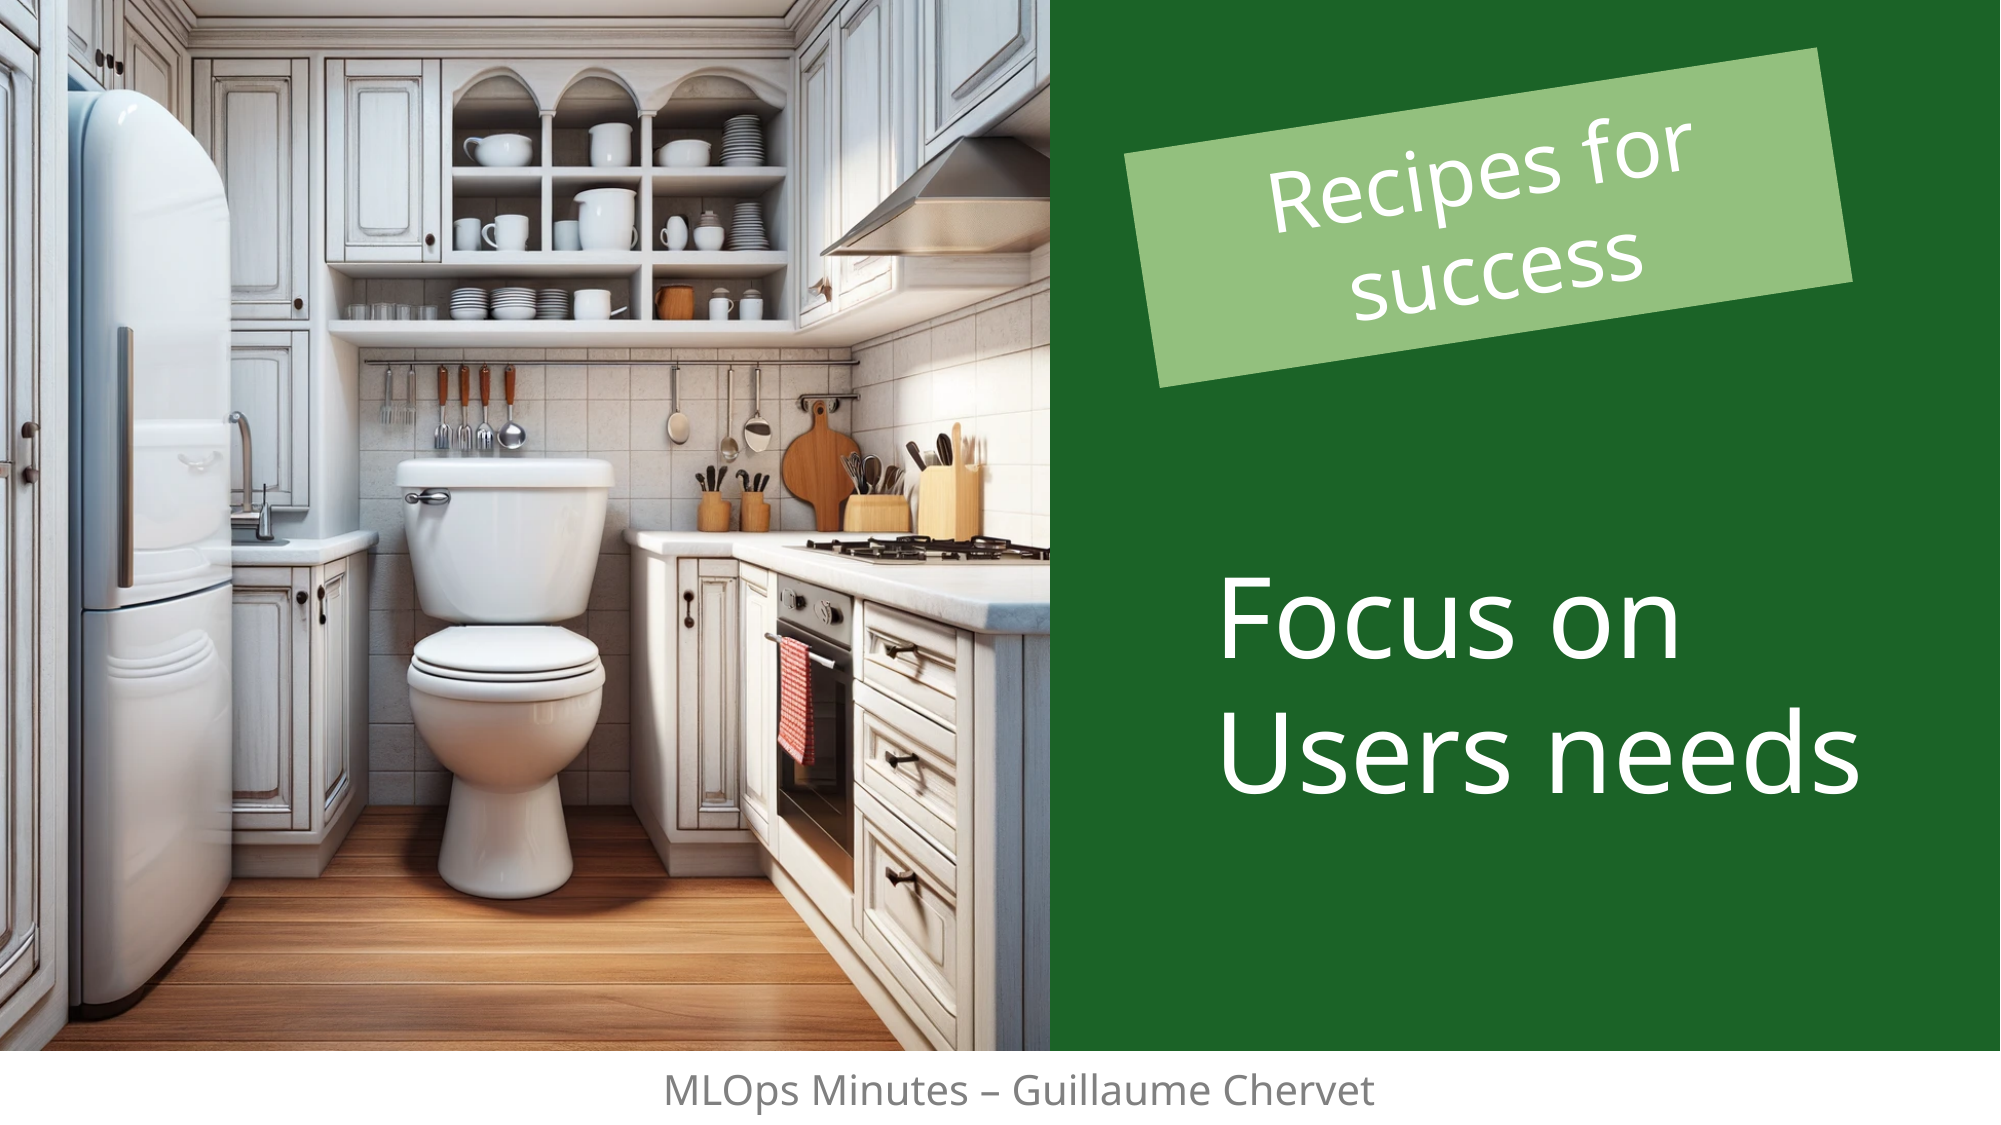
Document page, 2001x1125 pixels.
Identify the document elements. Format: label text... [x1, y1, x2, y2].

text_box Focus on Users needs [1199, 538, 2000, 824]
picture [0, 0, 1050, 1051]
text_box [1049, 0, 2000, 1052]
text_box MLOps Minutes – Guillaume Chervet [18, 1053, 2000, 1125]
text_box Recipes for success [1122, 46, 1855, 390]
